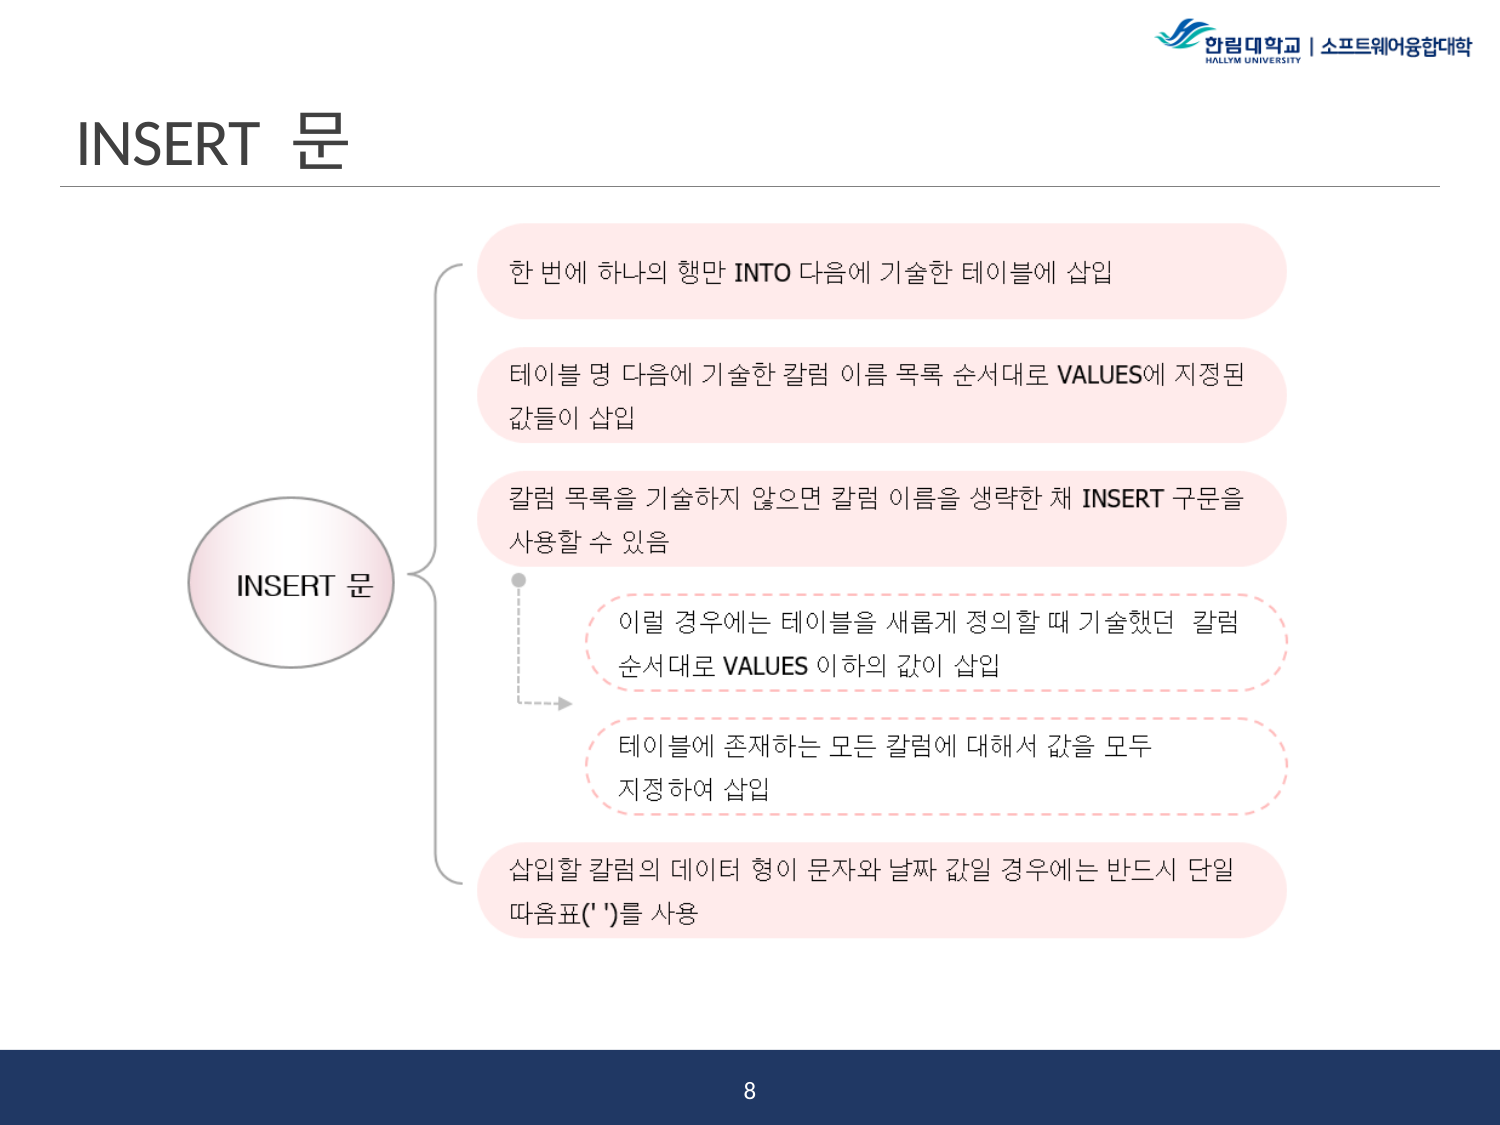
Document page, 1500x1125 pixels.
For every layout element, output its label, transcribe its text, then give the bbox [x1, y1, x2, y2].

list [172, 203, 1328, 982]
title INSERT 문 [60, 62, 1440, 187]
picture [1148, 7, 1483, 76]
slide_number 7 [669, 1059, 831, 1120]
